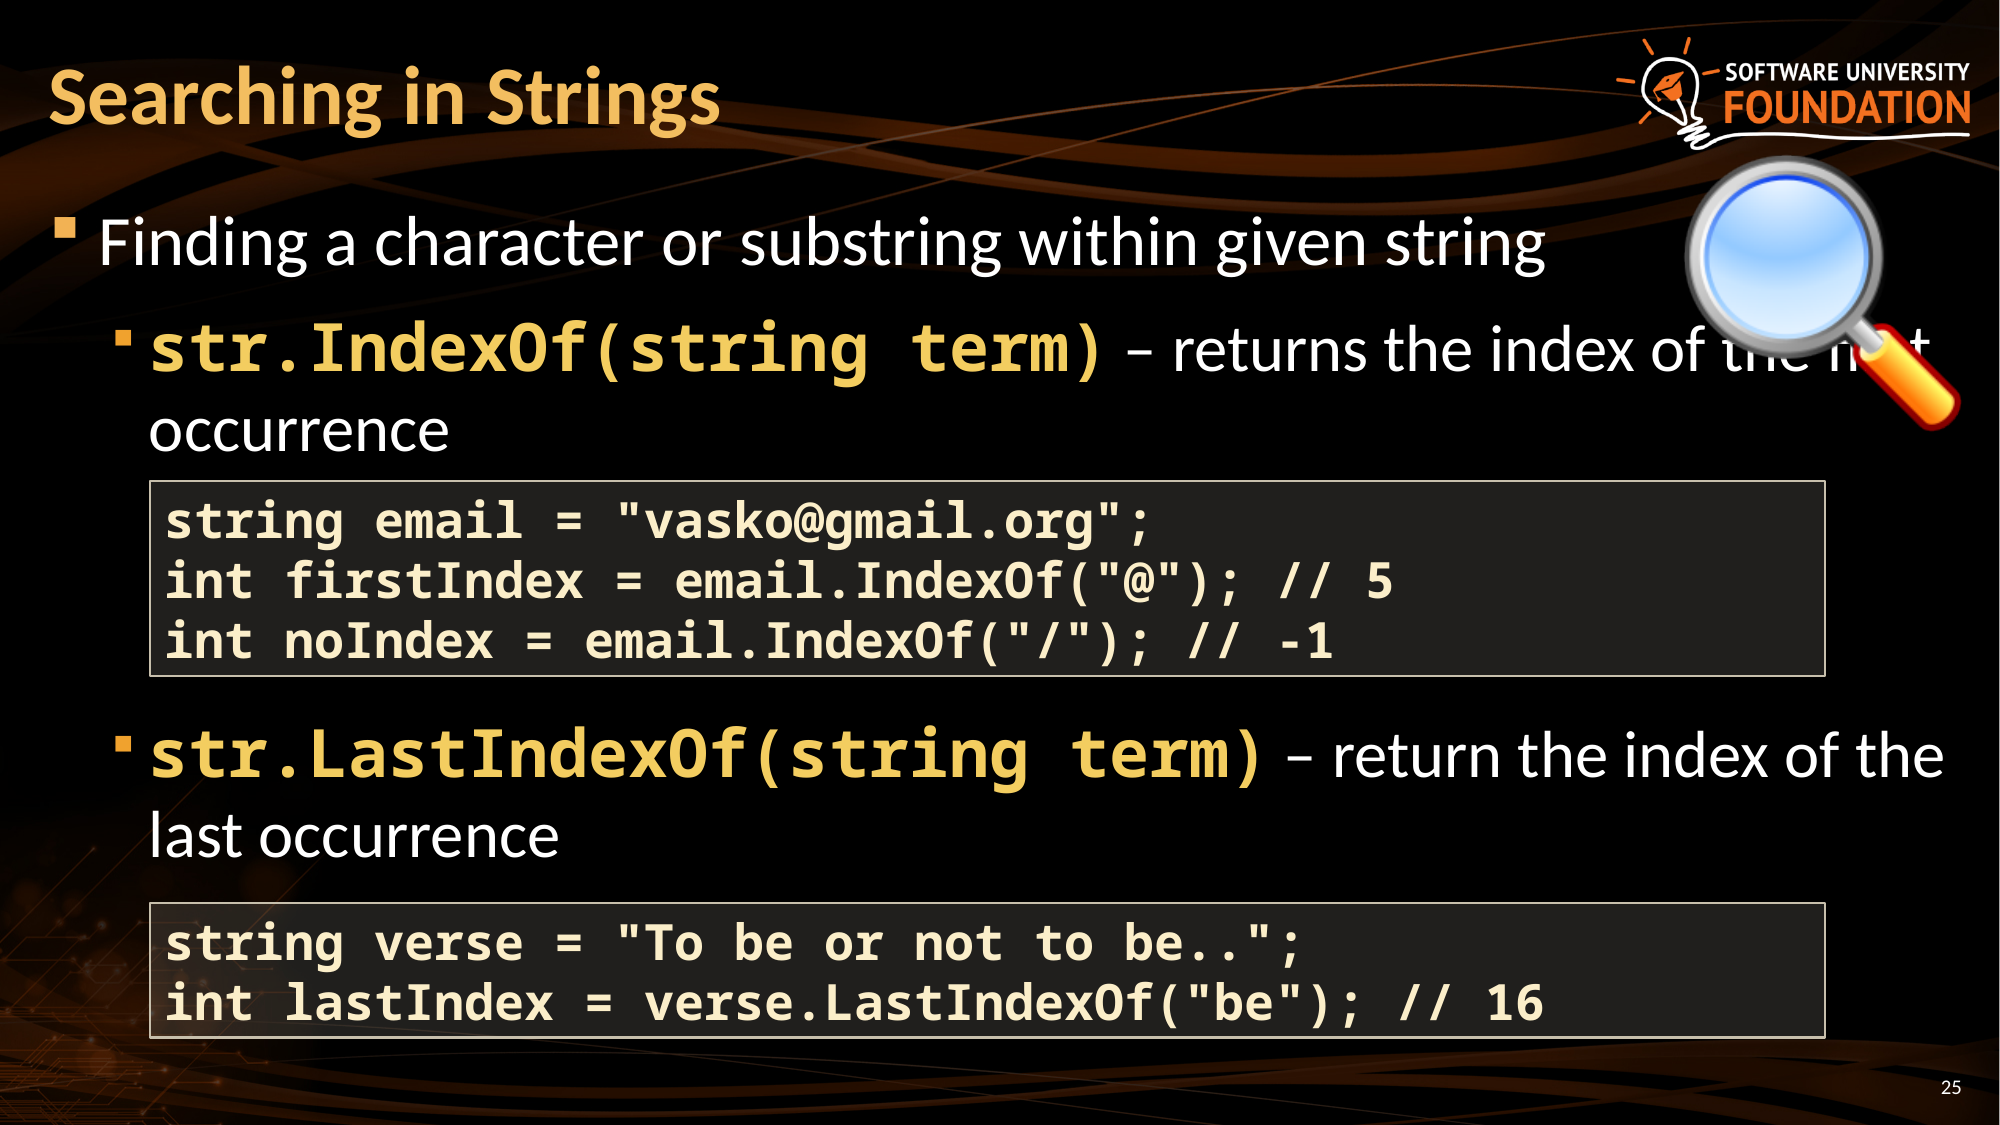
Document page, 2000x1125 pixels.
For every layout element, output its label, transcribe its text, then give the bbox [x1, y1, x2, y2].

picture [0, 0, 2000, 1125]
list Finding a character or substring within given string str.IndexOf(string term) – returns the index of the first occurrence str.LastIndexOf(string term) – return the index of the last occurrence [31, 188, 1968, 1103]
text_box string verse = "To be or not to be.."; int lastIndex = verse.LastIndexOf("be"); // 16 [149, 902, 1825, 1038]
text_box string email = "vasko@gmail.org"; int firstIndex = email.IndexOf("@"); // 5 int noIndex = email.IndexOf("/"); // -1 [149, 481, 1825, 677]
title Searching in Strings [30, 6, 1602, 189]
